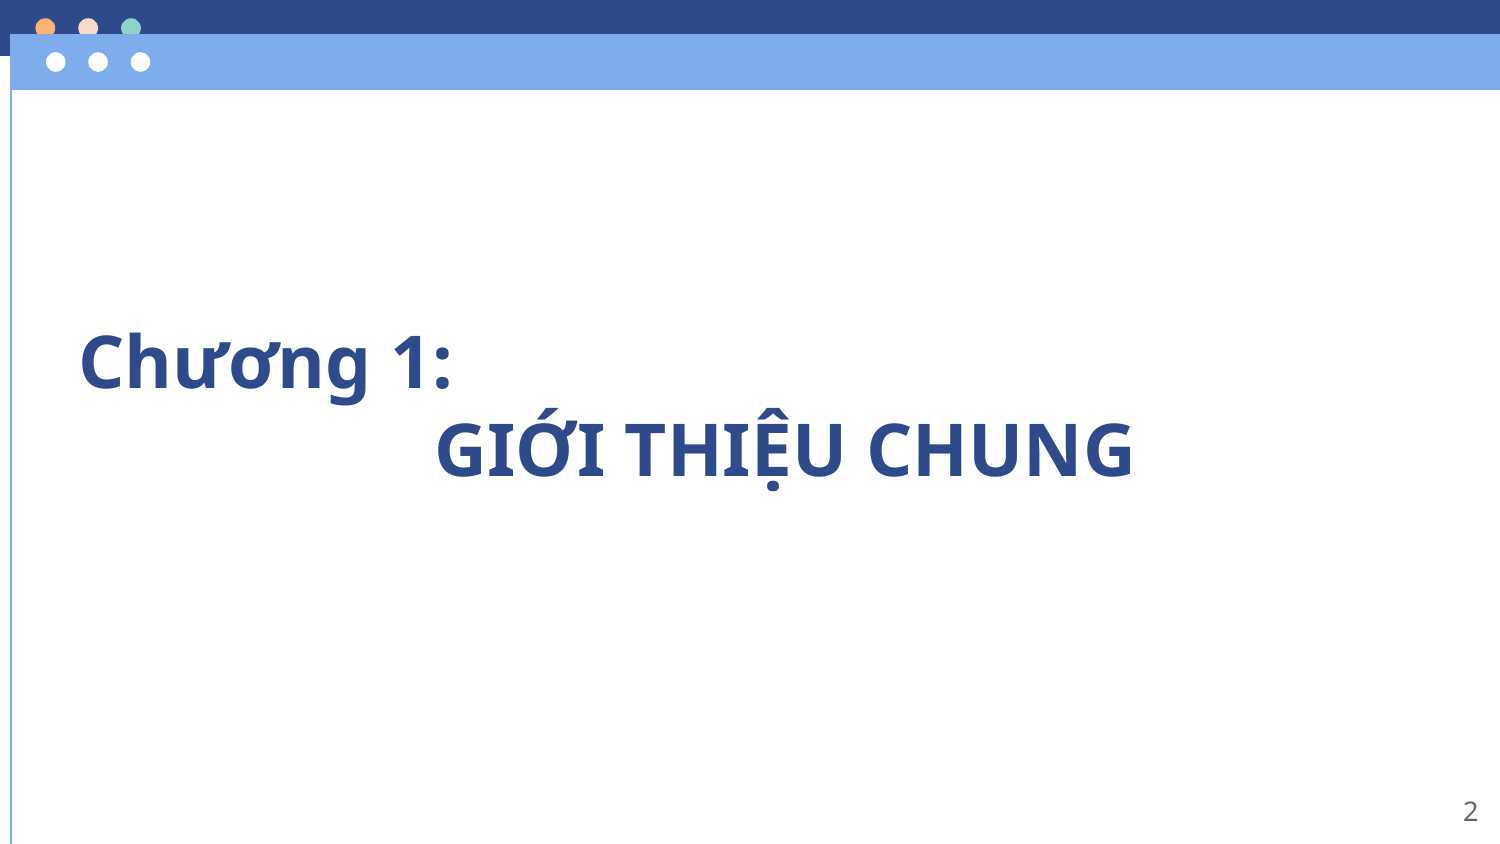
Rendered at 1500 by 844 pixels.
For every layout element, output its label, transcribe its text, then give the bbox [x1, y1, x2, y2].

slide_number 2 [1403, 779, 1494, 844]
title Chương 1: GIỚI THIỆU CHUNG [63, 245, 1187, 506]
